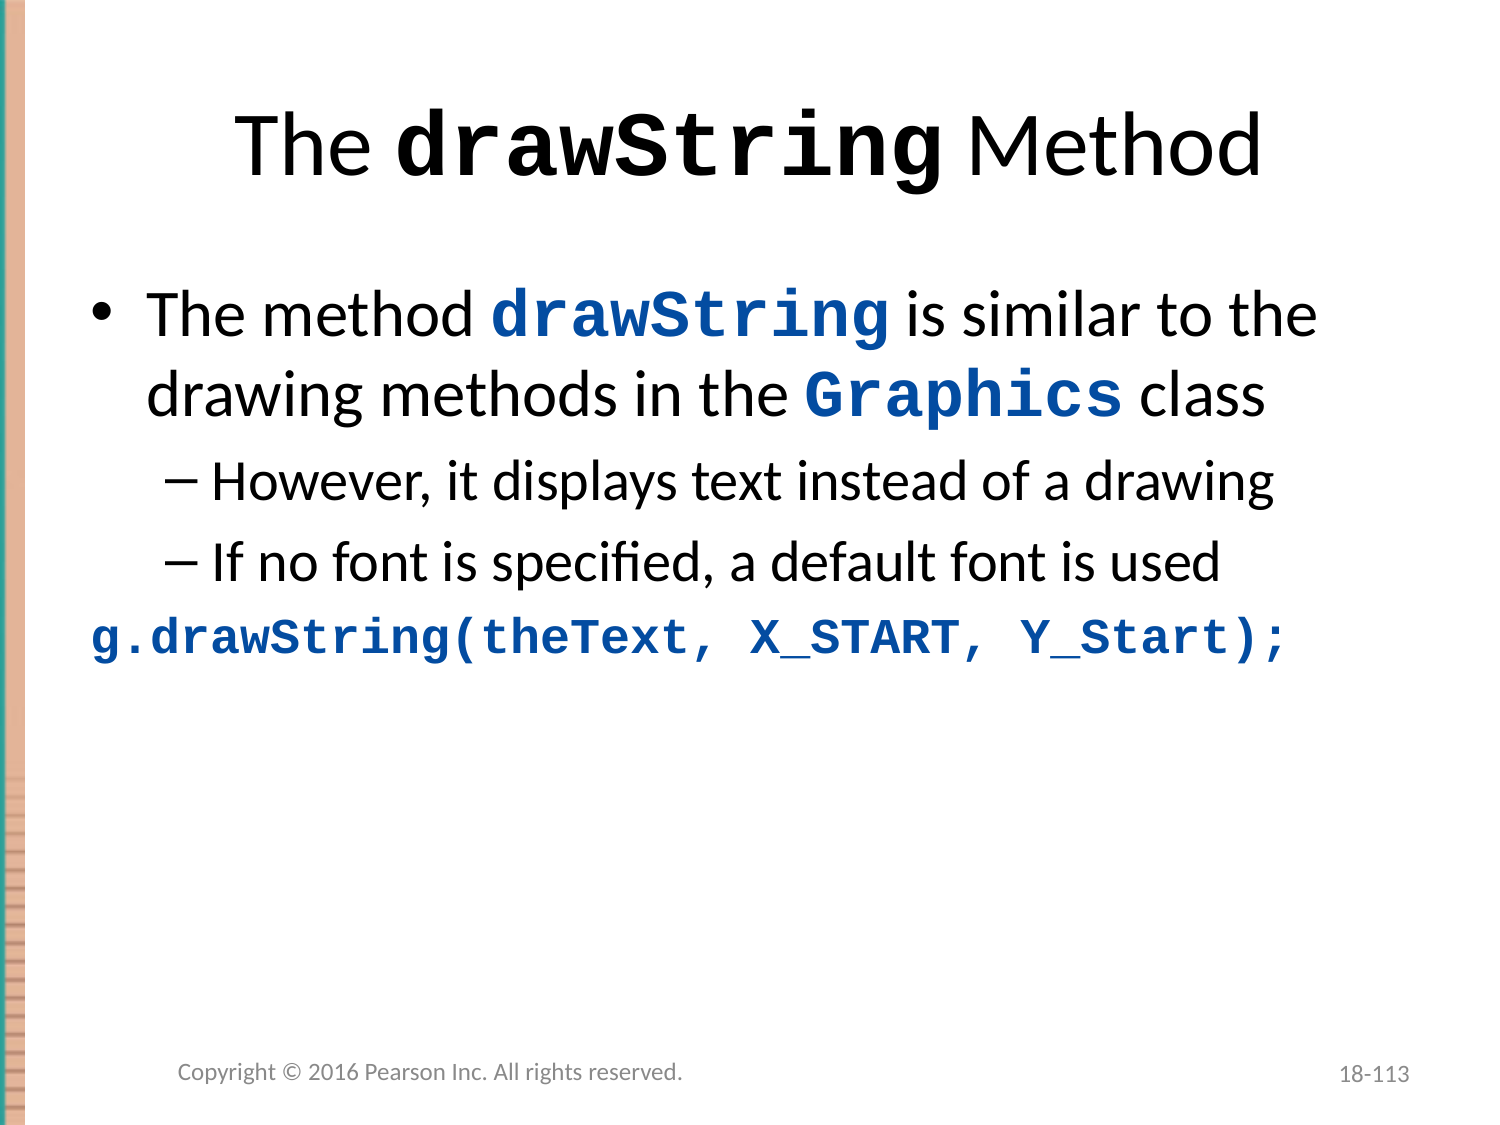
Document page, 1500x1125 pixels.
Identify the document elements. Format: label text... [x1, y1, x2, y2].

picture [0, 0, 25, 1125]
title The drawString Method [75, 45, 1425, 233]
list The method drawString is similar to the drawing methods in the Graphics class However, it displays text instead of a drawing If no font is specified, a default font is used g.drawString(theText, X_START, Y_Start); [75, 262, 1425, 1005]
footer Copyright © 2016 Pearson Inc. All rights reserved. [75, 1040, 788, 1100]
slide_number 18-113 [1074, 1042, 1425, 1103]
